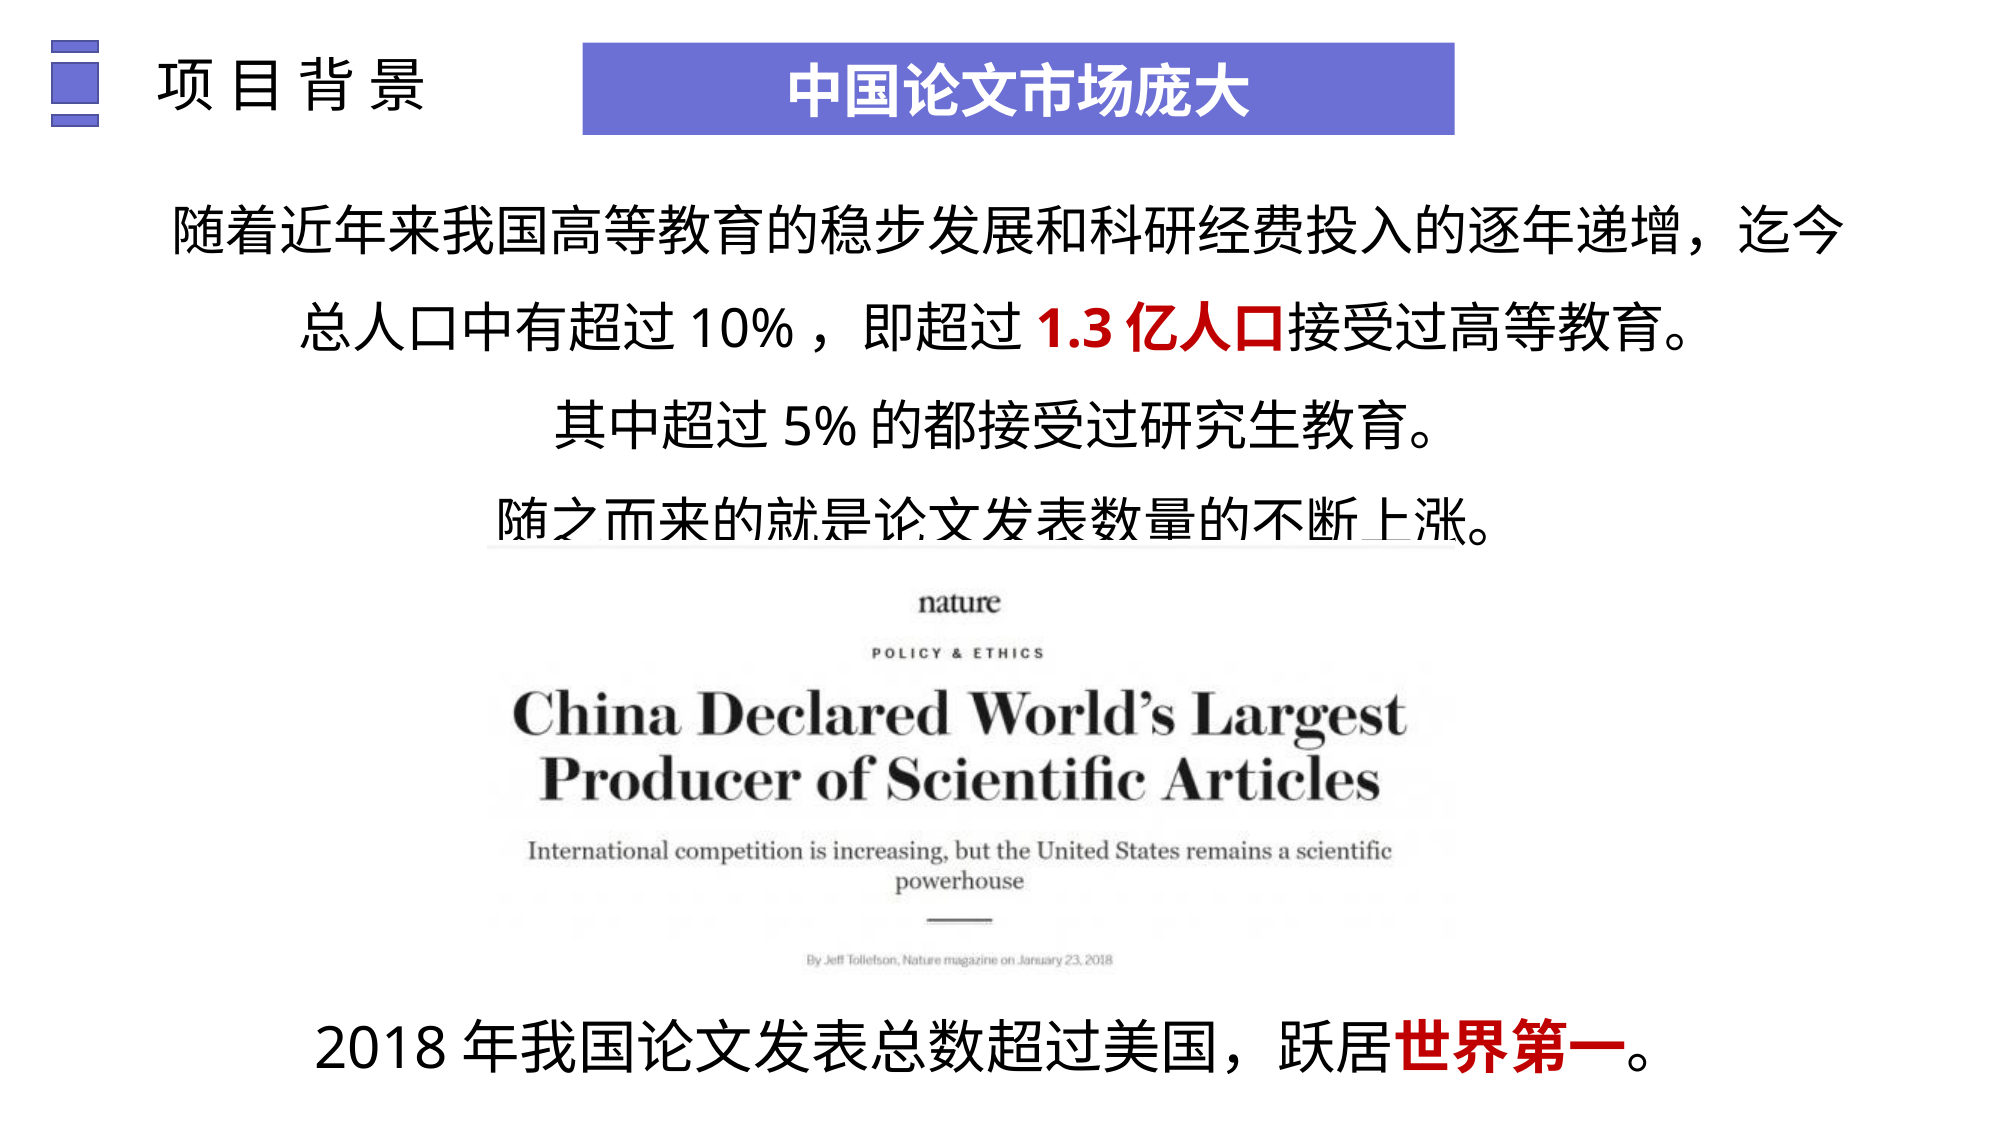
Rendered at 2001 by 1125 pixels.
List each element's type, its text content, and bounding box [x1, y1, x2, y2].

text_box 随着近年来我国高等教育的稳步发展和科研经费投入的逐年递增，迄今总人口中有超过10%，即超过1.3亿人口接受过高等教育。 其中超过5%的都接受过研究生教育。 随之而来的就是论文发表数量的不断上涨。 [141, 156, 1877, 563]
picture [487, 540, 1455, 975]
text_box 2018年我国论文发表总数超过美国，跃居世界第一。 [299, 968, 1700, 1088]
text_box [51, 40, 99, 126]
text_box 项目背景 [141, 40, 860, 126]
text_box 中国论文市场庞大 [582, 42, 1455, 135]
